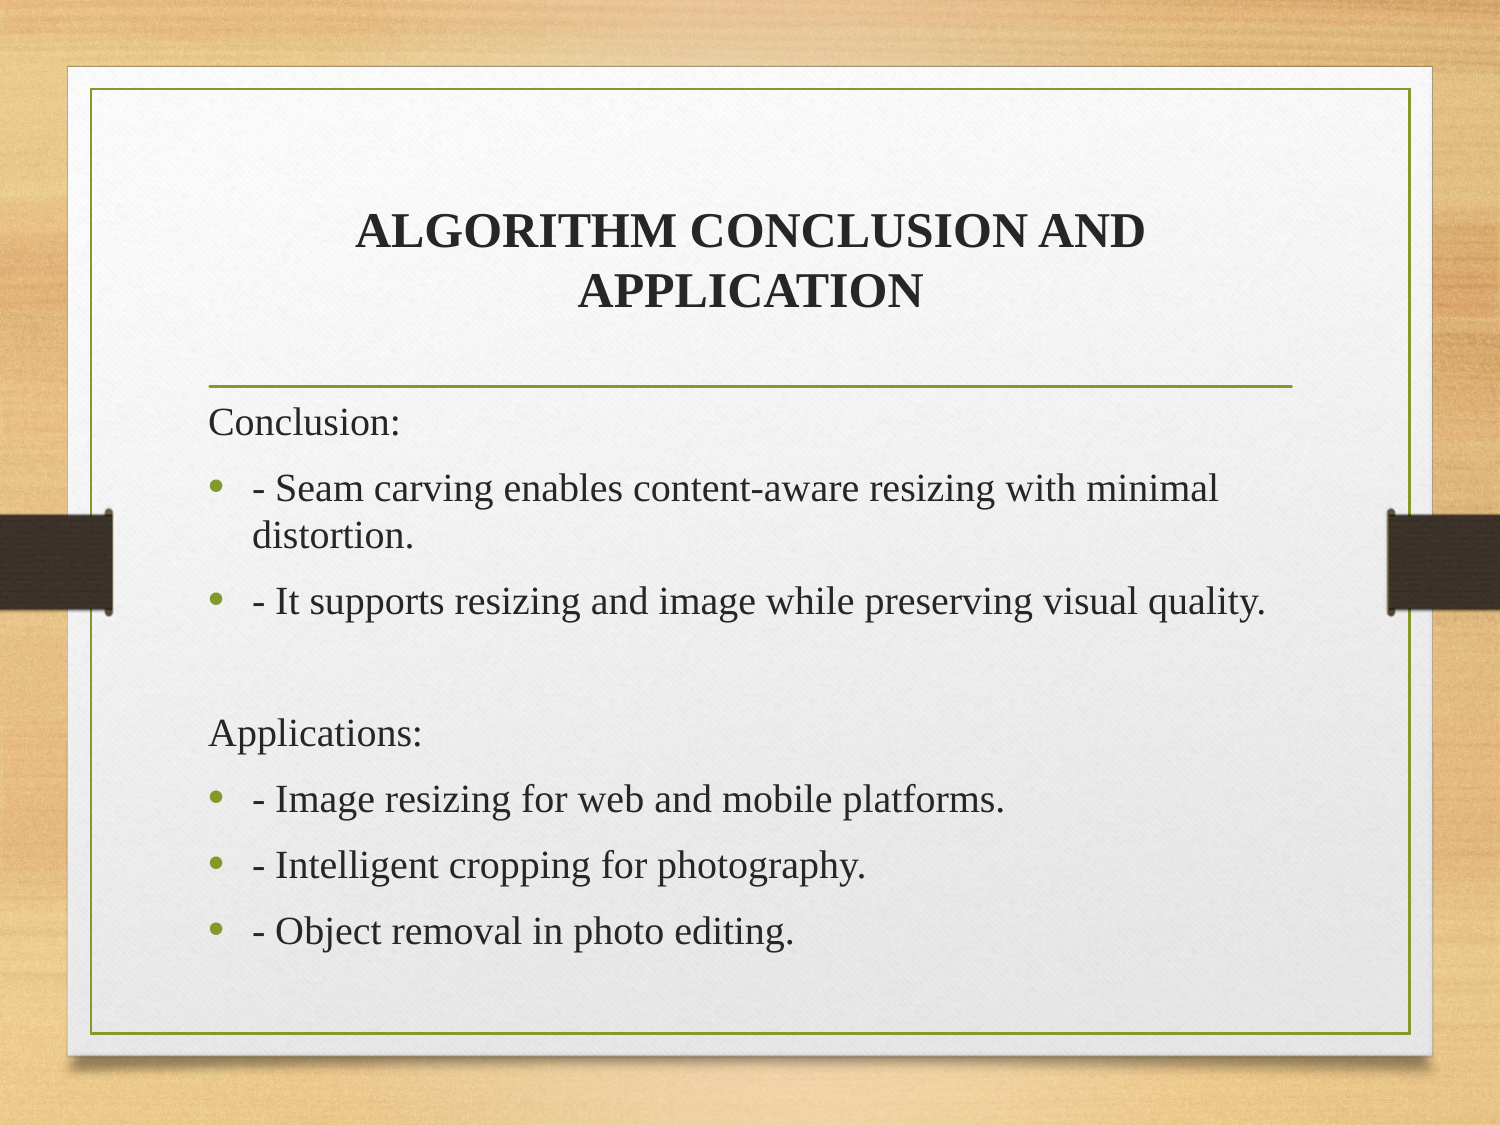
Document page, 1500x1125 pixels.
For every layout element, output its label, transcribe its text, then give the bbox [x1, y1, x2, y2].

picture [0, 0, 1500, 1125]
title ALGORITHM CONCLUSION AND APPLICATION [193, 150, 1309, 365]
list Conclusion: - Seam carving enables content-aware resizing with minimal distortion. - It supports resizing and image while preserving visual quality. Applications: - Image resizing for web and mobile platforms. - Intelligent cropping for photography. - Object removal in photo editing. [193, 387, 1309, 974]
